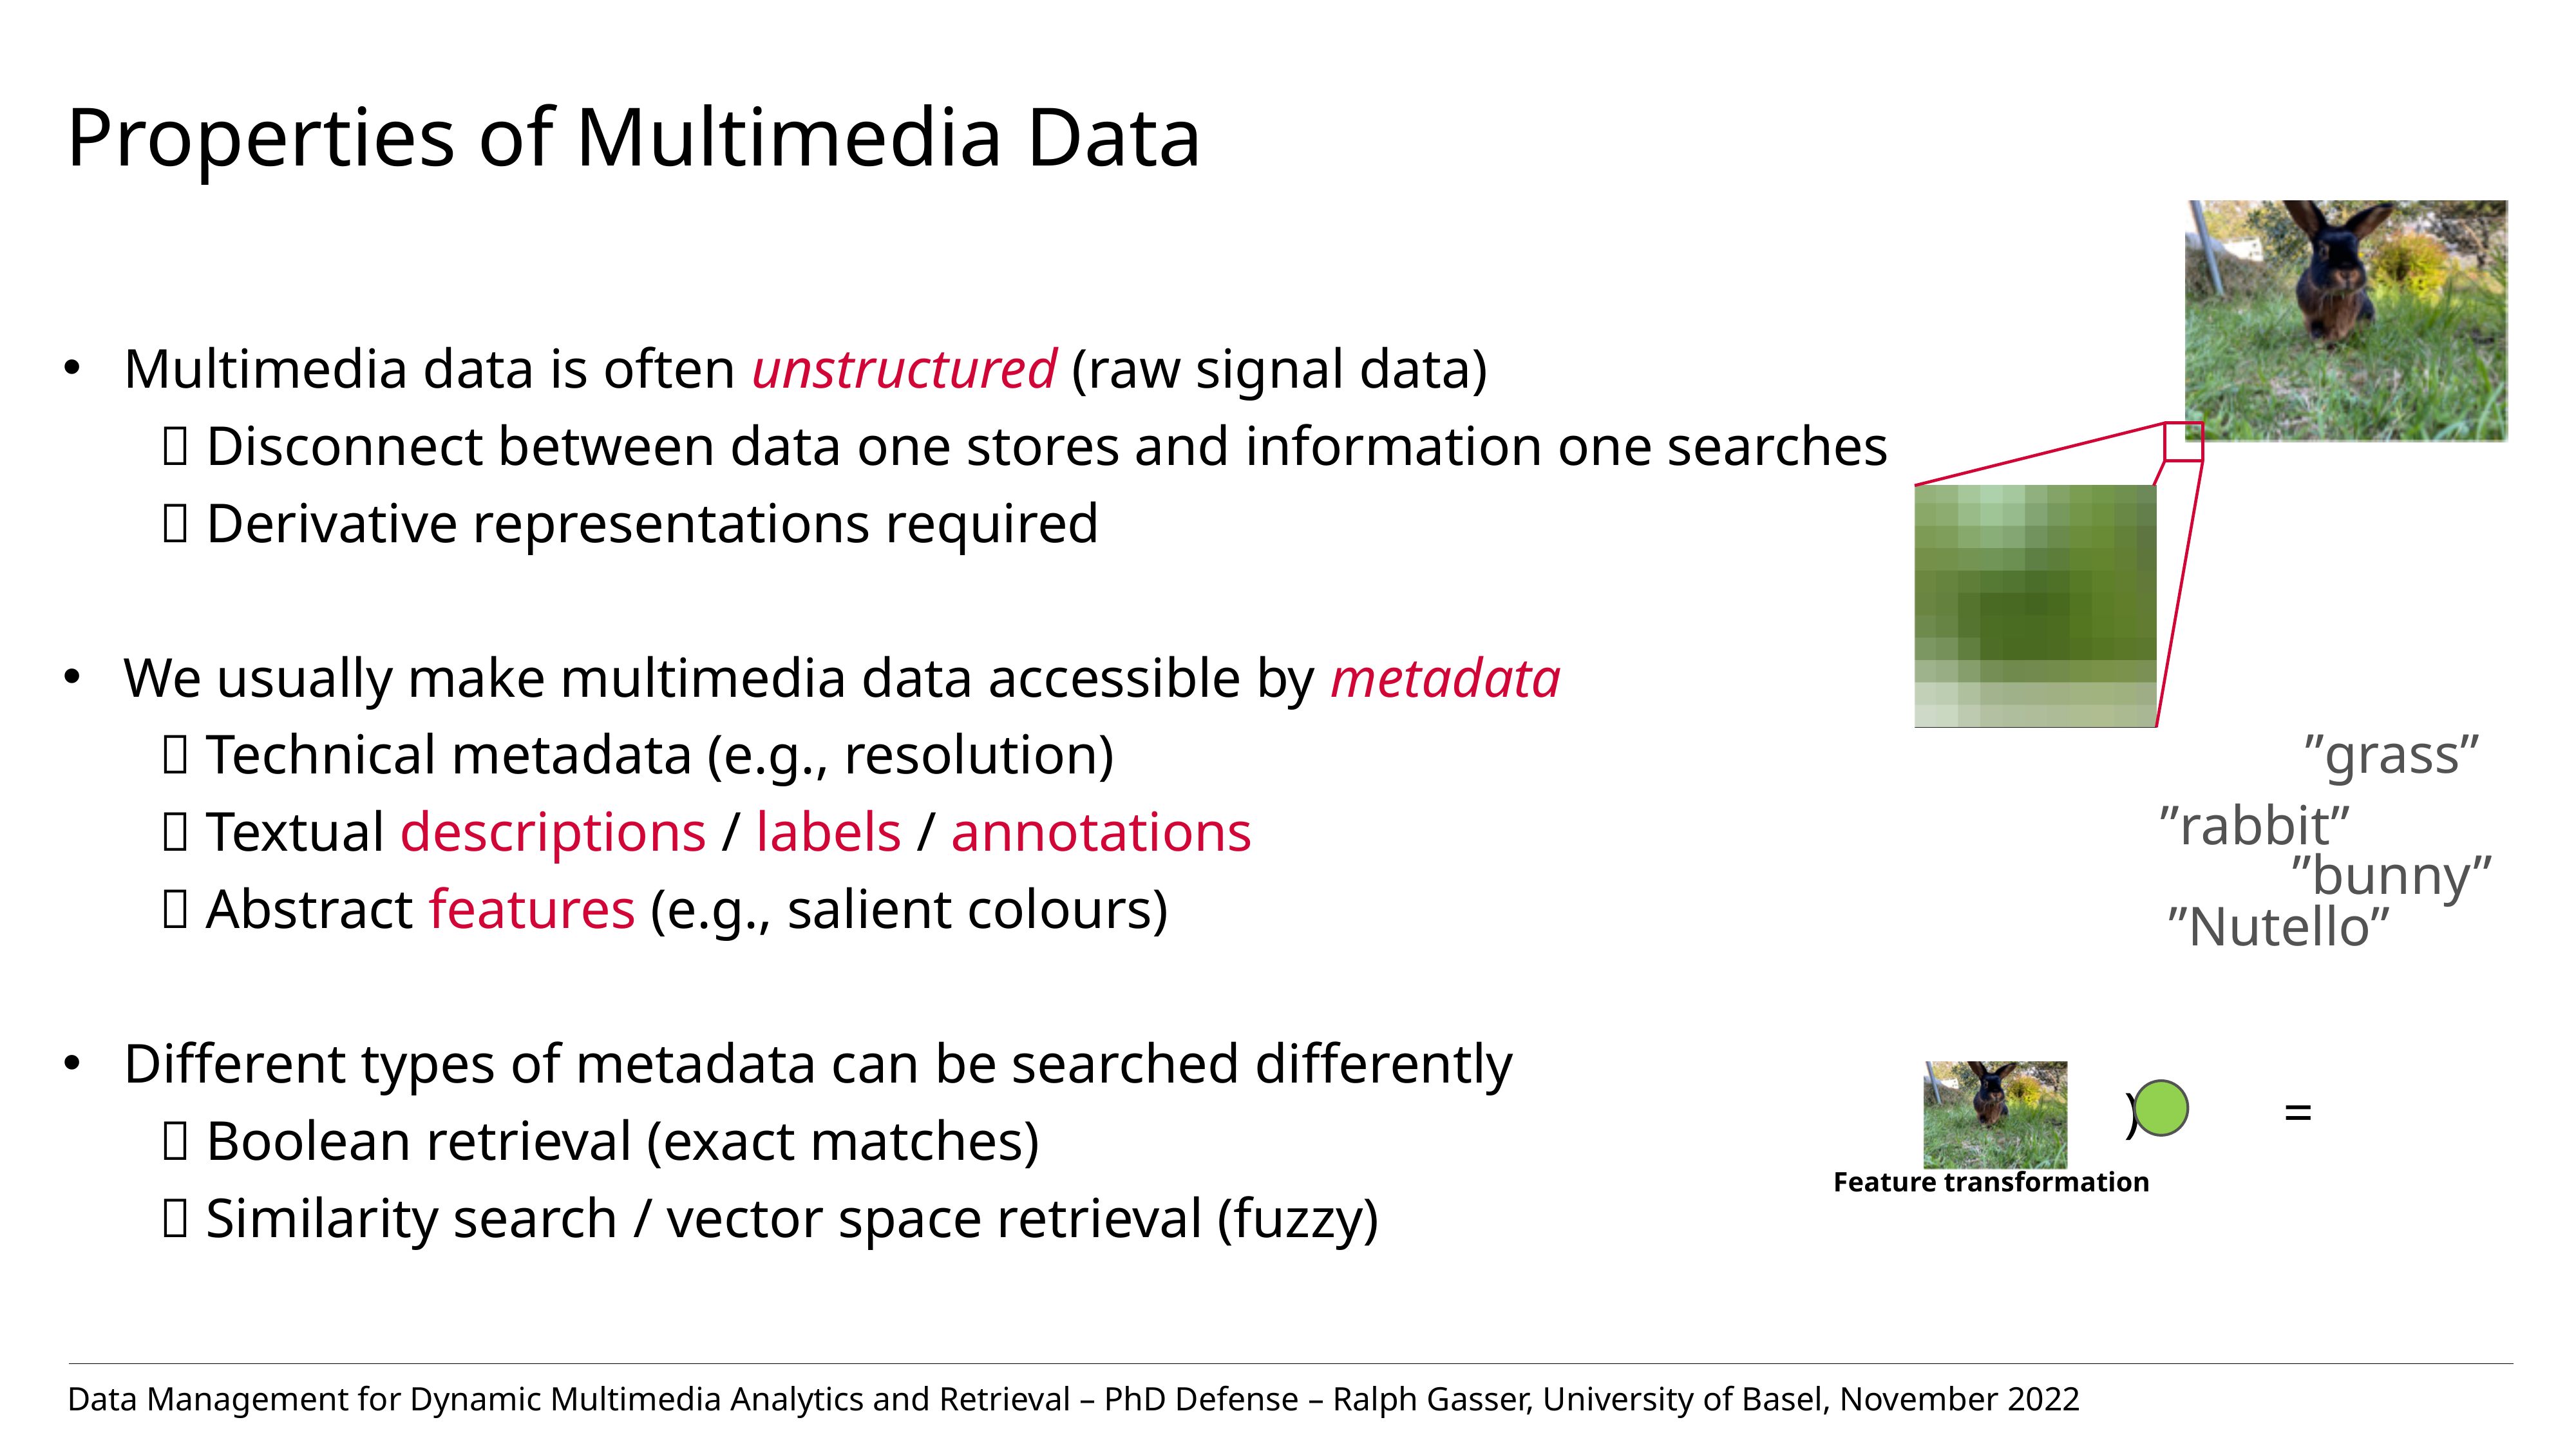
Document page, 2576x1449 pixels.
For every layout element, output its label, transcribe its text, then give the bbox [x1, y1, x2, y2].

text_box ”Nutello” [2159, 883, 2400, 967]
list Multimedia data is often unstructured (raw signal data)  Disconnect between data one stores and information one searches  Derivative representations required We usually make multimedia data accessible by metadata  Technical metadata (e.g., resolution)  Textual descriptions / labels / annotations  Abstract features (e.g., salient colours) Different types of metadata can be searched differently  Boolean retrieval (exact matches)  Similarity search / vector space retrieval (fuzzy) [62, 321, 2508, 1349]
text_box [2156, 460, 2203, 728]
text_box ”grass” [2296, 710, 2489, 793]
text_box [2165, 422, 2203, 460]
text_box ”rabbit” [2151, 781, 2360, 865]
text_box ”bunny” [2282, 831, 2503, 914]
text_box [2153, 460, 2165, 486]
title Properties of Multimedia Data [65, 85, 2511, 322]
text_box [1914, 422, 2165, 486]
picture [2185, 200, 2508, 442]
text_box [1850, 1047, 2393, 1240]
picture [1914, 486, 2156, 728]
